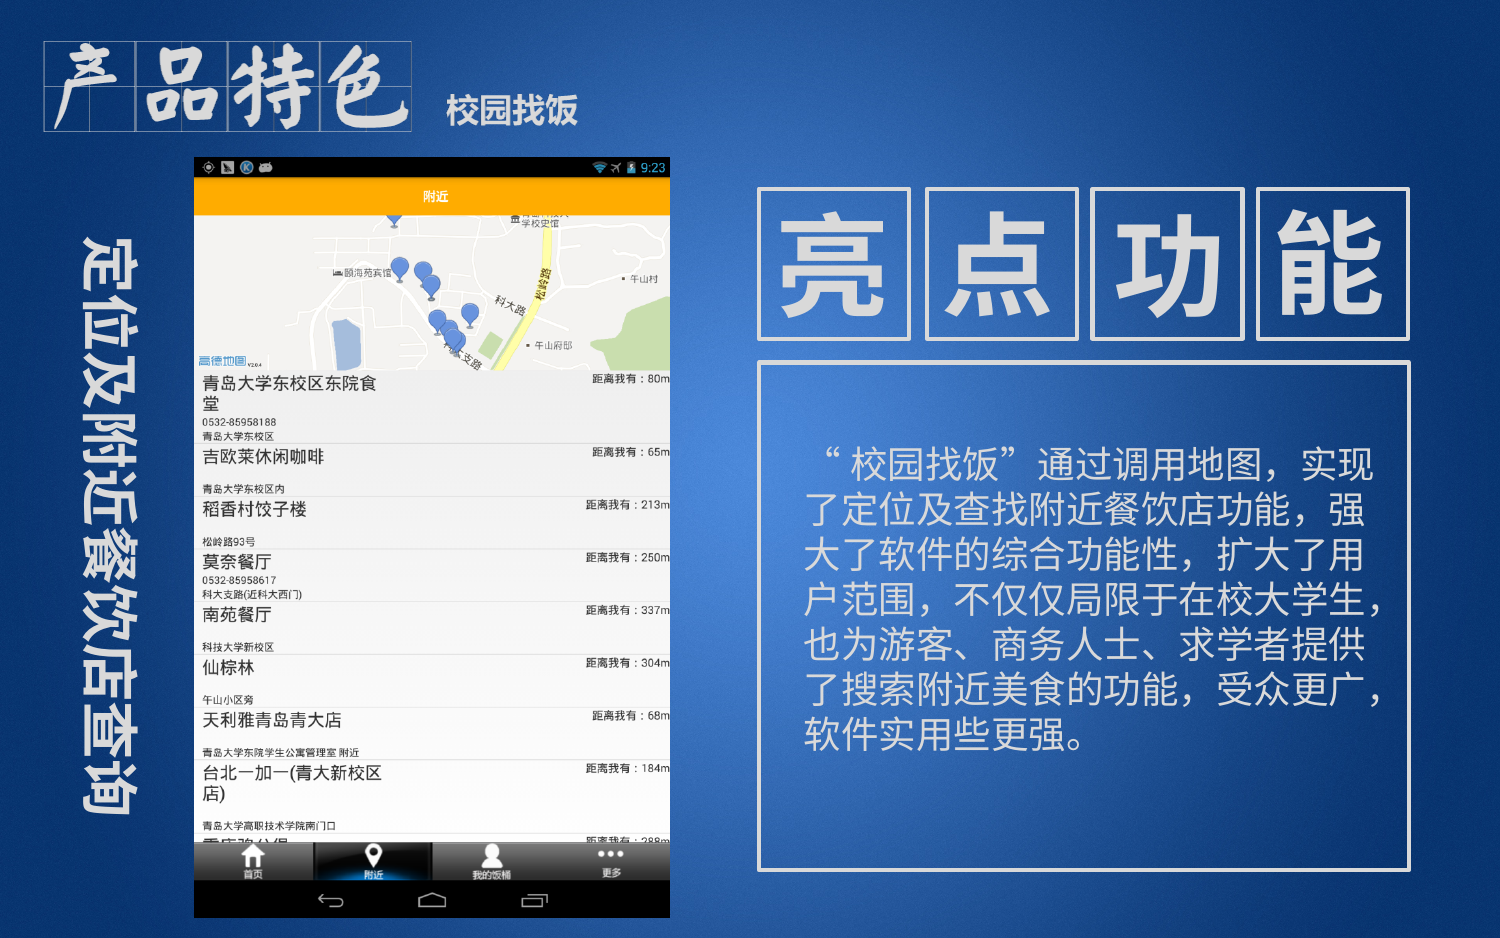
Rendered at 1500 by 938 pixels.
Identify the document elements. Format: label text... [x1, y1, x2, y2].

text_box 定位及附近餐饮店查询 [53, 220, 154, 859]
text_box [758, 184, 1409, 871]
picture [0, 0, 1500, 938]
